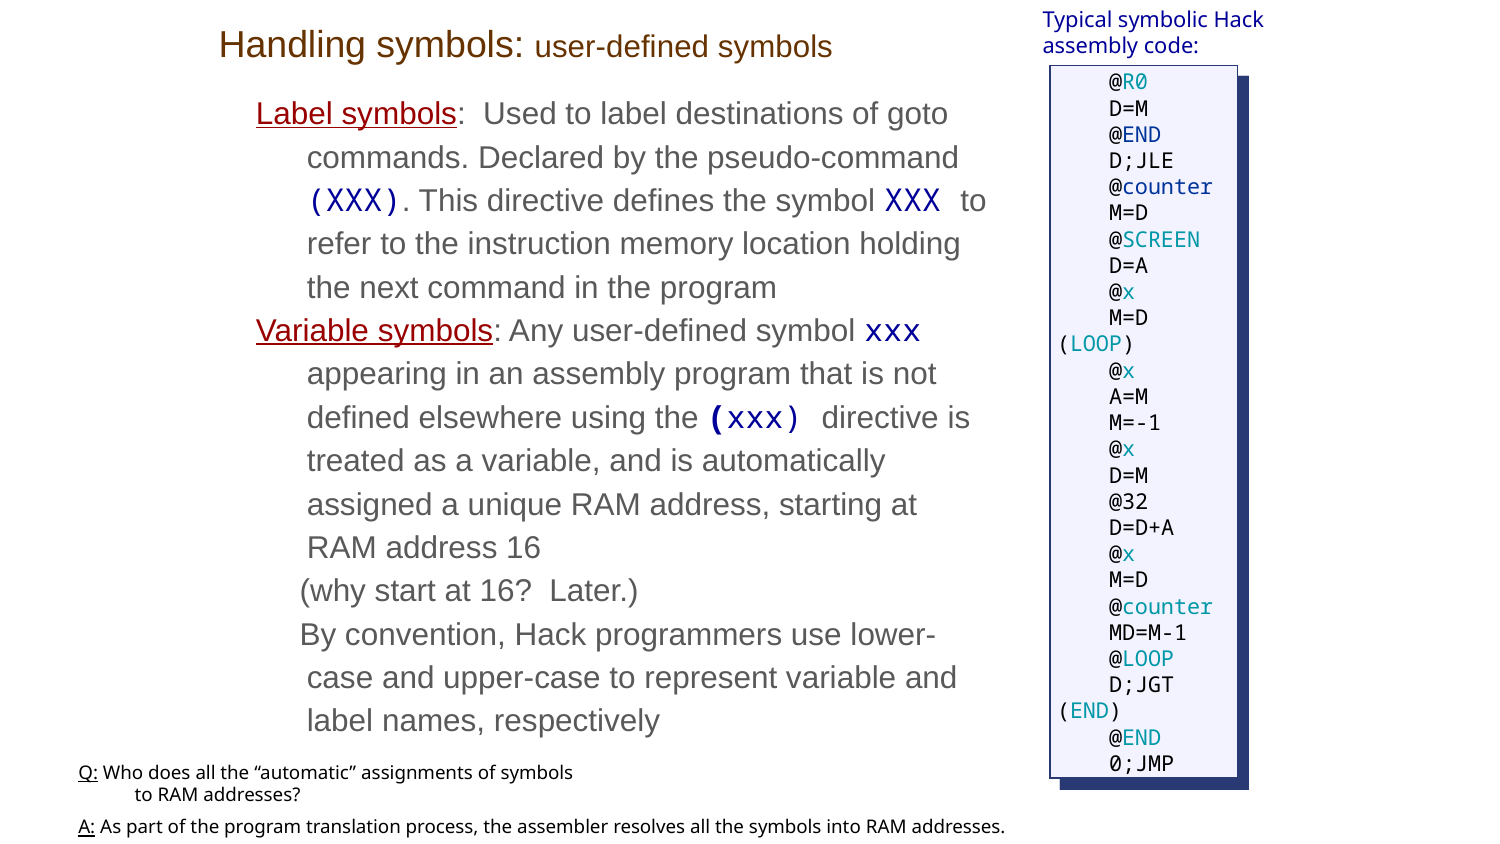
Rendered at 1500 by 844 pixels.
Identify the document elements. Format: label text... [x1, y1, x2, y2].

text_box Handling symbols: user-defined symbols [207, 9, 1025, 75]
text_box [1030, 0, 1285, 779]
list Label symbols: Used to label destinations of goto commands. Declared by the pseudo-command (XXX). This directive defines the symbol XXX to refer to the instruction memory location holding the next command in the program Variable symbols: Any user-defined symbol xxx appearing in an assembly program that is not defined elsewhere using the (xxx) directive is treated as a variable, and is automatically assigned a unique RAM address, starting at RAM address 16 (why start at 16? Later.) By convention, Hack programmers use lower-case and upper-case to represent variable and label names, respectively [223, 75, 1002, 754]
text_box Q: Who does all the “automatic” assignments of symbols to RAM addresses? A: As part of the program translation process, the assembler resolves all the symbols into RAM addresses. [66, 754, 1135, 835]
